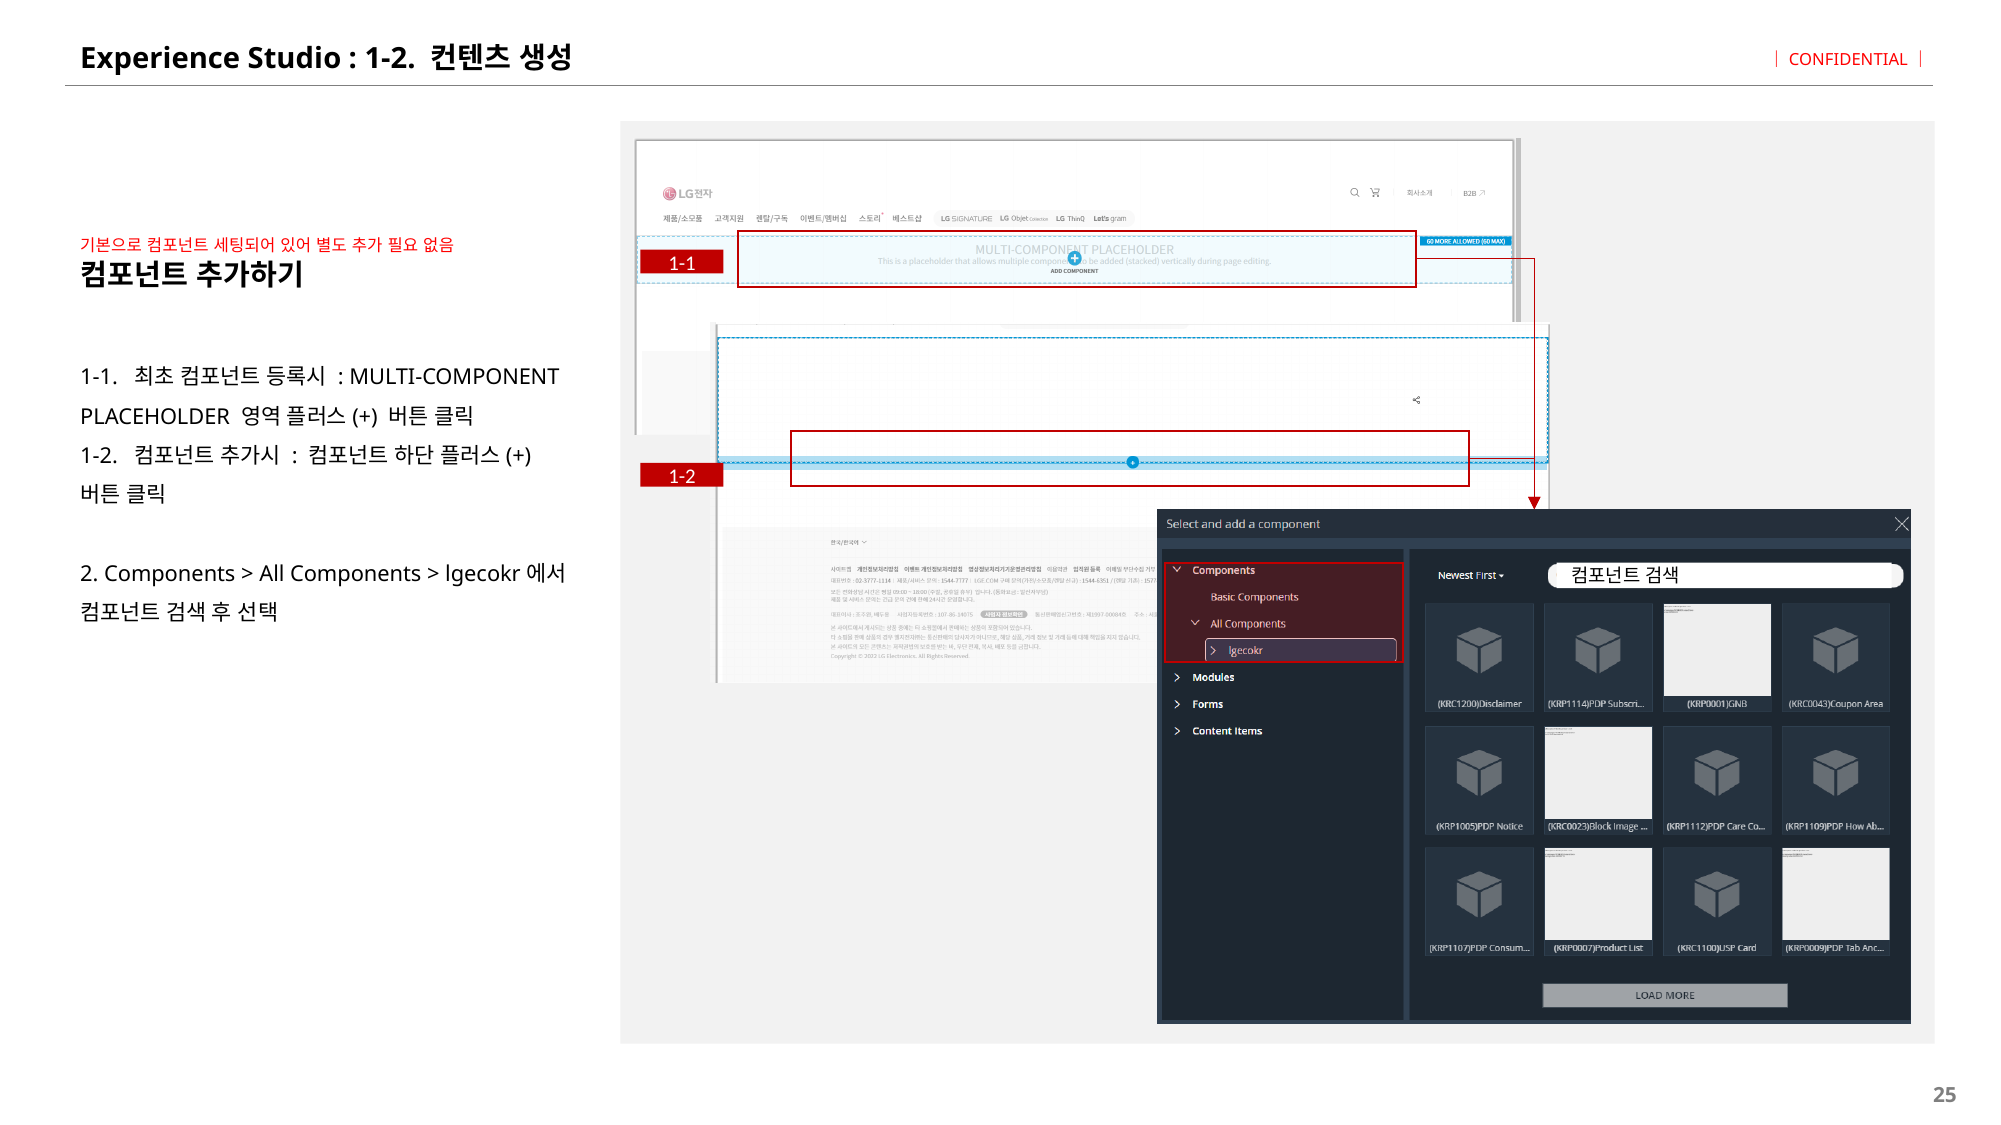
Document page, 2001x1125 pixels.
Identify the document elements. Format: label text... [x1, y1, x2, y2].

text_box 컴포넌트 추가하기 [65, 263, 580, 303]
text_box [1415, 258, 1535, 510]
title Experience Studio : 1-2. 컨텐츠 생성 [65, 32, 1935, 86]
text_box [619, 120, 1936, 1045]
text_box 기본으로 컴포넌트 세팅되어 있어 별도 추가 필요 없음 [65, 217, 592, 263]
text_box 1-1. 최초 컴포넌트 등록시 : MULTI-COMPONENT PLACEHOLDER 영역 플러스(+) 버튼 클릭 1-2. 컴포넌트 추가시 : 컴포넌트 하단 플러스(+) 버튼 클릭 2. Components > All Components > lgecokr에서 컴포넌트 검색 후 선택 [65, 342, 592, 633]
picture [632, 138, 1911, 1024]
text_box 1-2 [639, 462, 710, 488]
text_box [1469, 458, 1535, 510]
